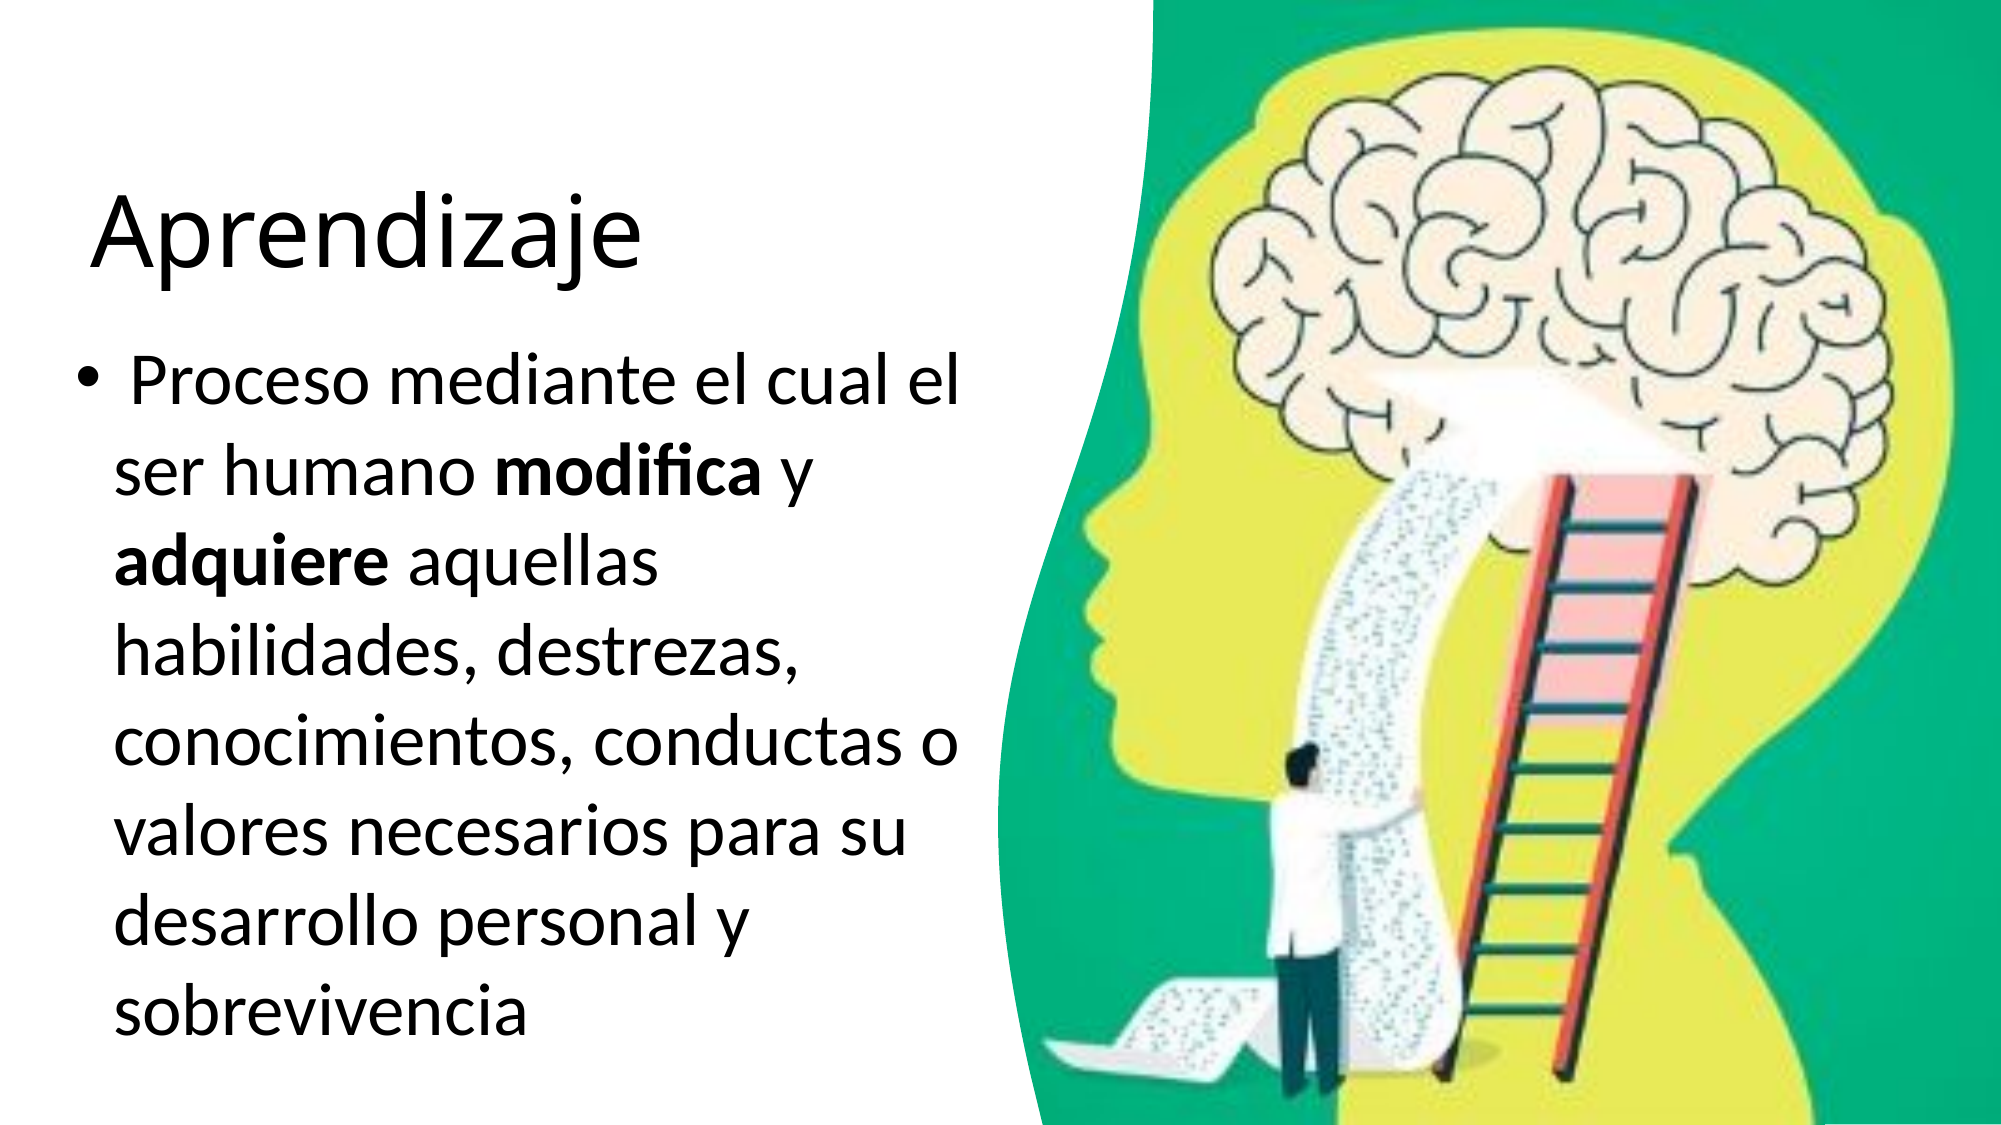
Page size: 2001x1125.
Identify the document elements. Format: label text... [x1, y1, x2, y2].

list Proceso mediante el cual el ser humano modifica y adquiere aquellas habilidades, destrezas, conocimientos, conductas o valores necesarios para su desarrollo personal y sobrevivencia [60, 322, 998, 1059]
picture [998, 0, 2001, 1125]
title Aprendizaje [75, 50, 888, 322]
